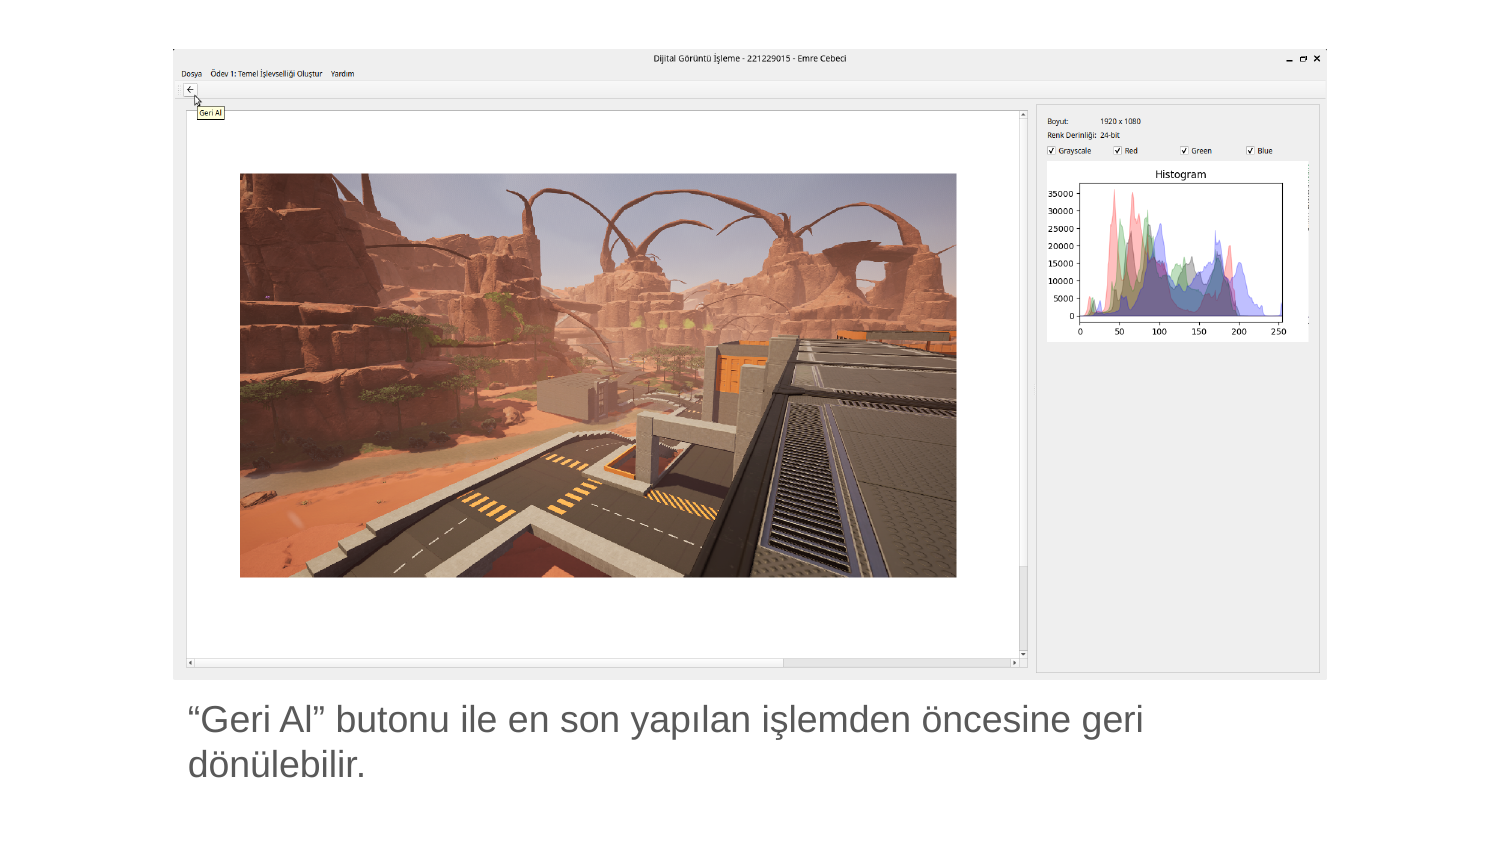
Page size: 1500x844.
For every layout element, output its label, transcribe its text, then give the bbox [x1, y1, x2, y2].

picture [173, 49, 1327, 680]
text_box “Geri Al” butonu ile en son yapılan işlemden öncesine geri dönülebilir. [172, 686, 1327, 800]
